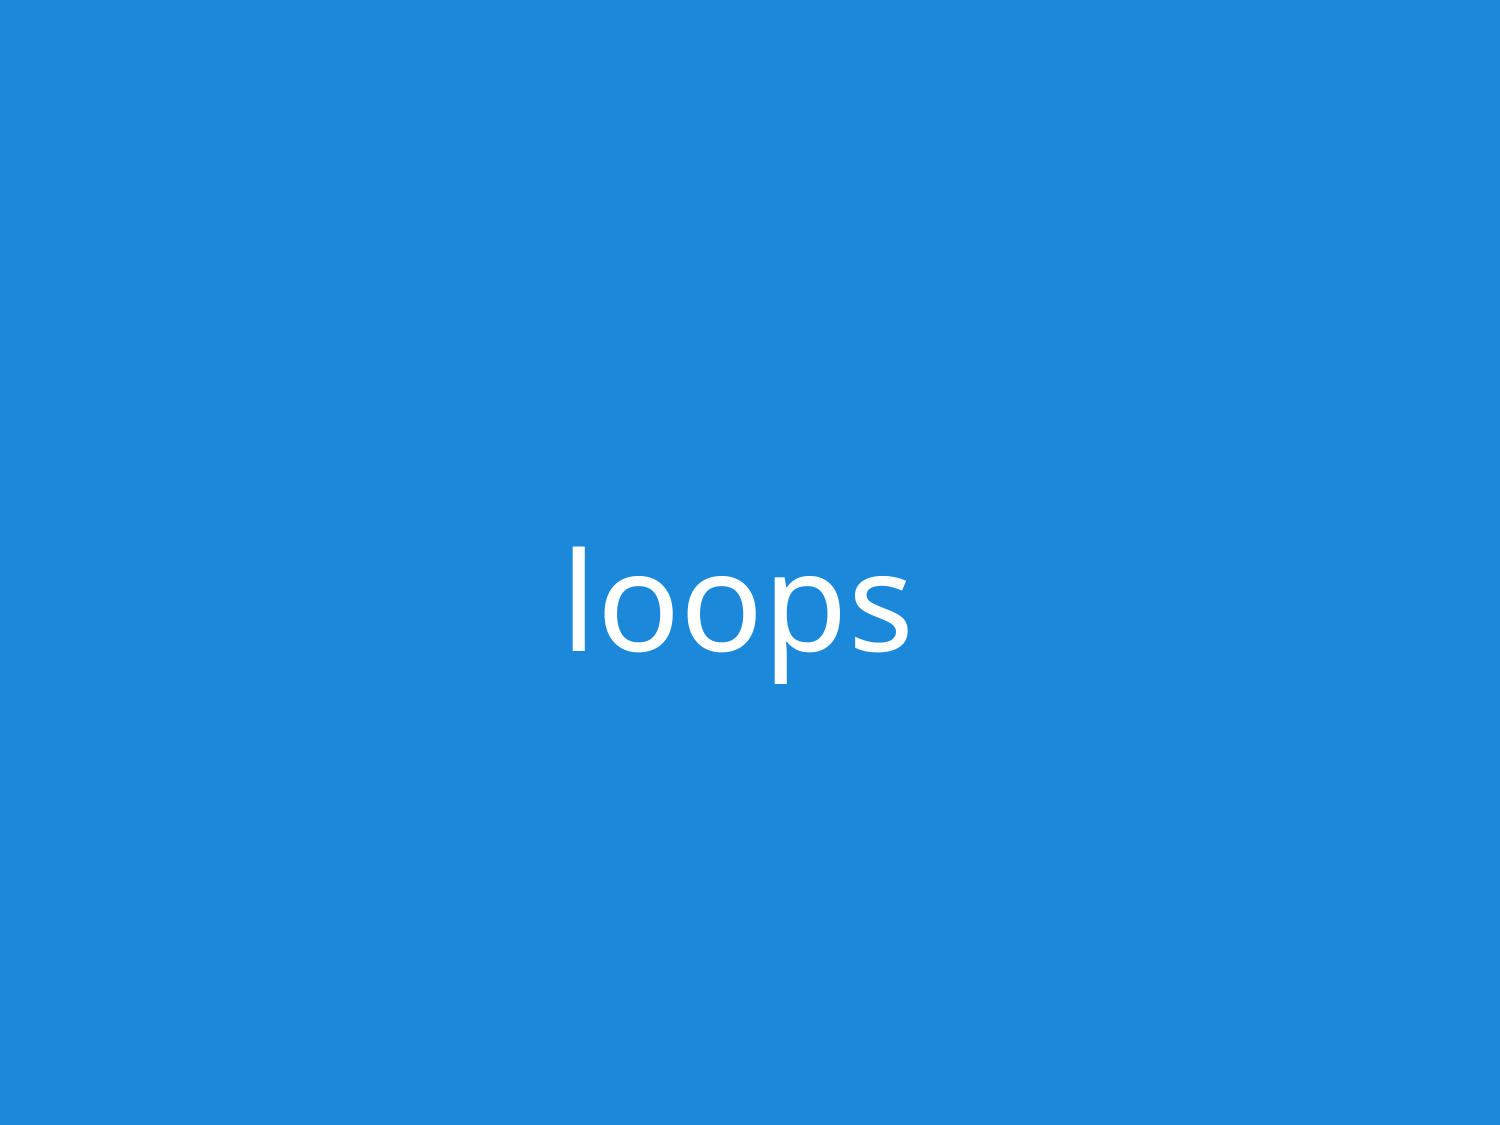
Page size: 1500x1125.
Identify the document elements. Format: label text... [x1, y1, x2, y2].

text_box loops [547, 507, 930, 687]
